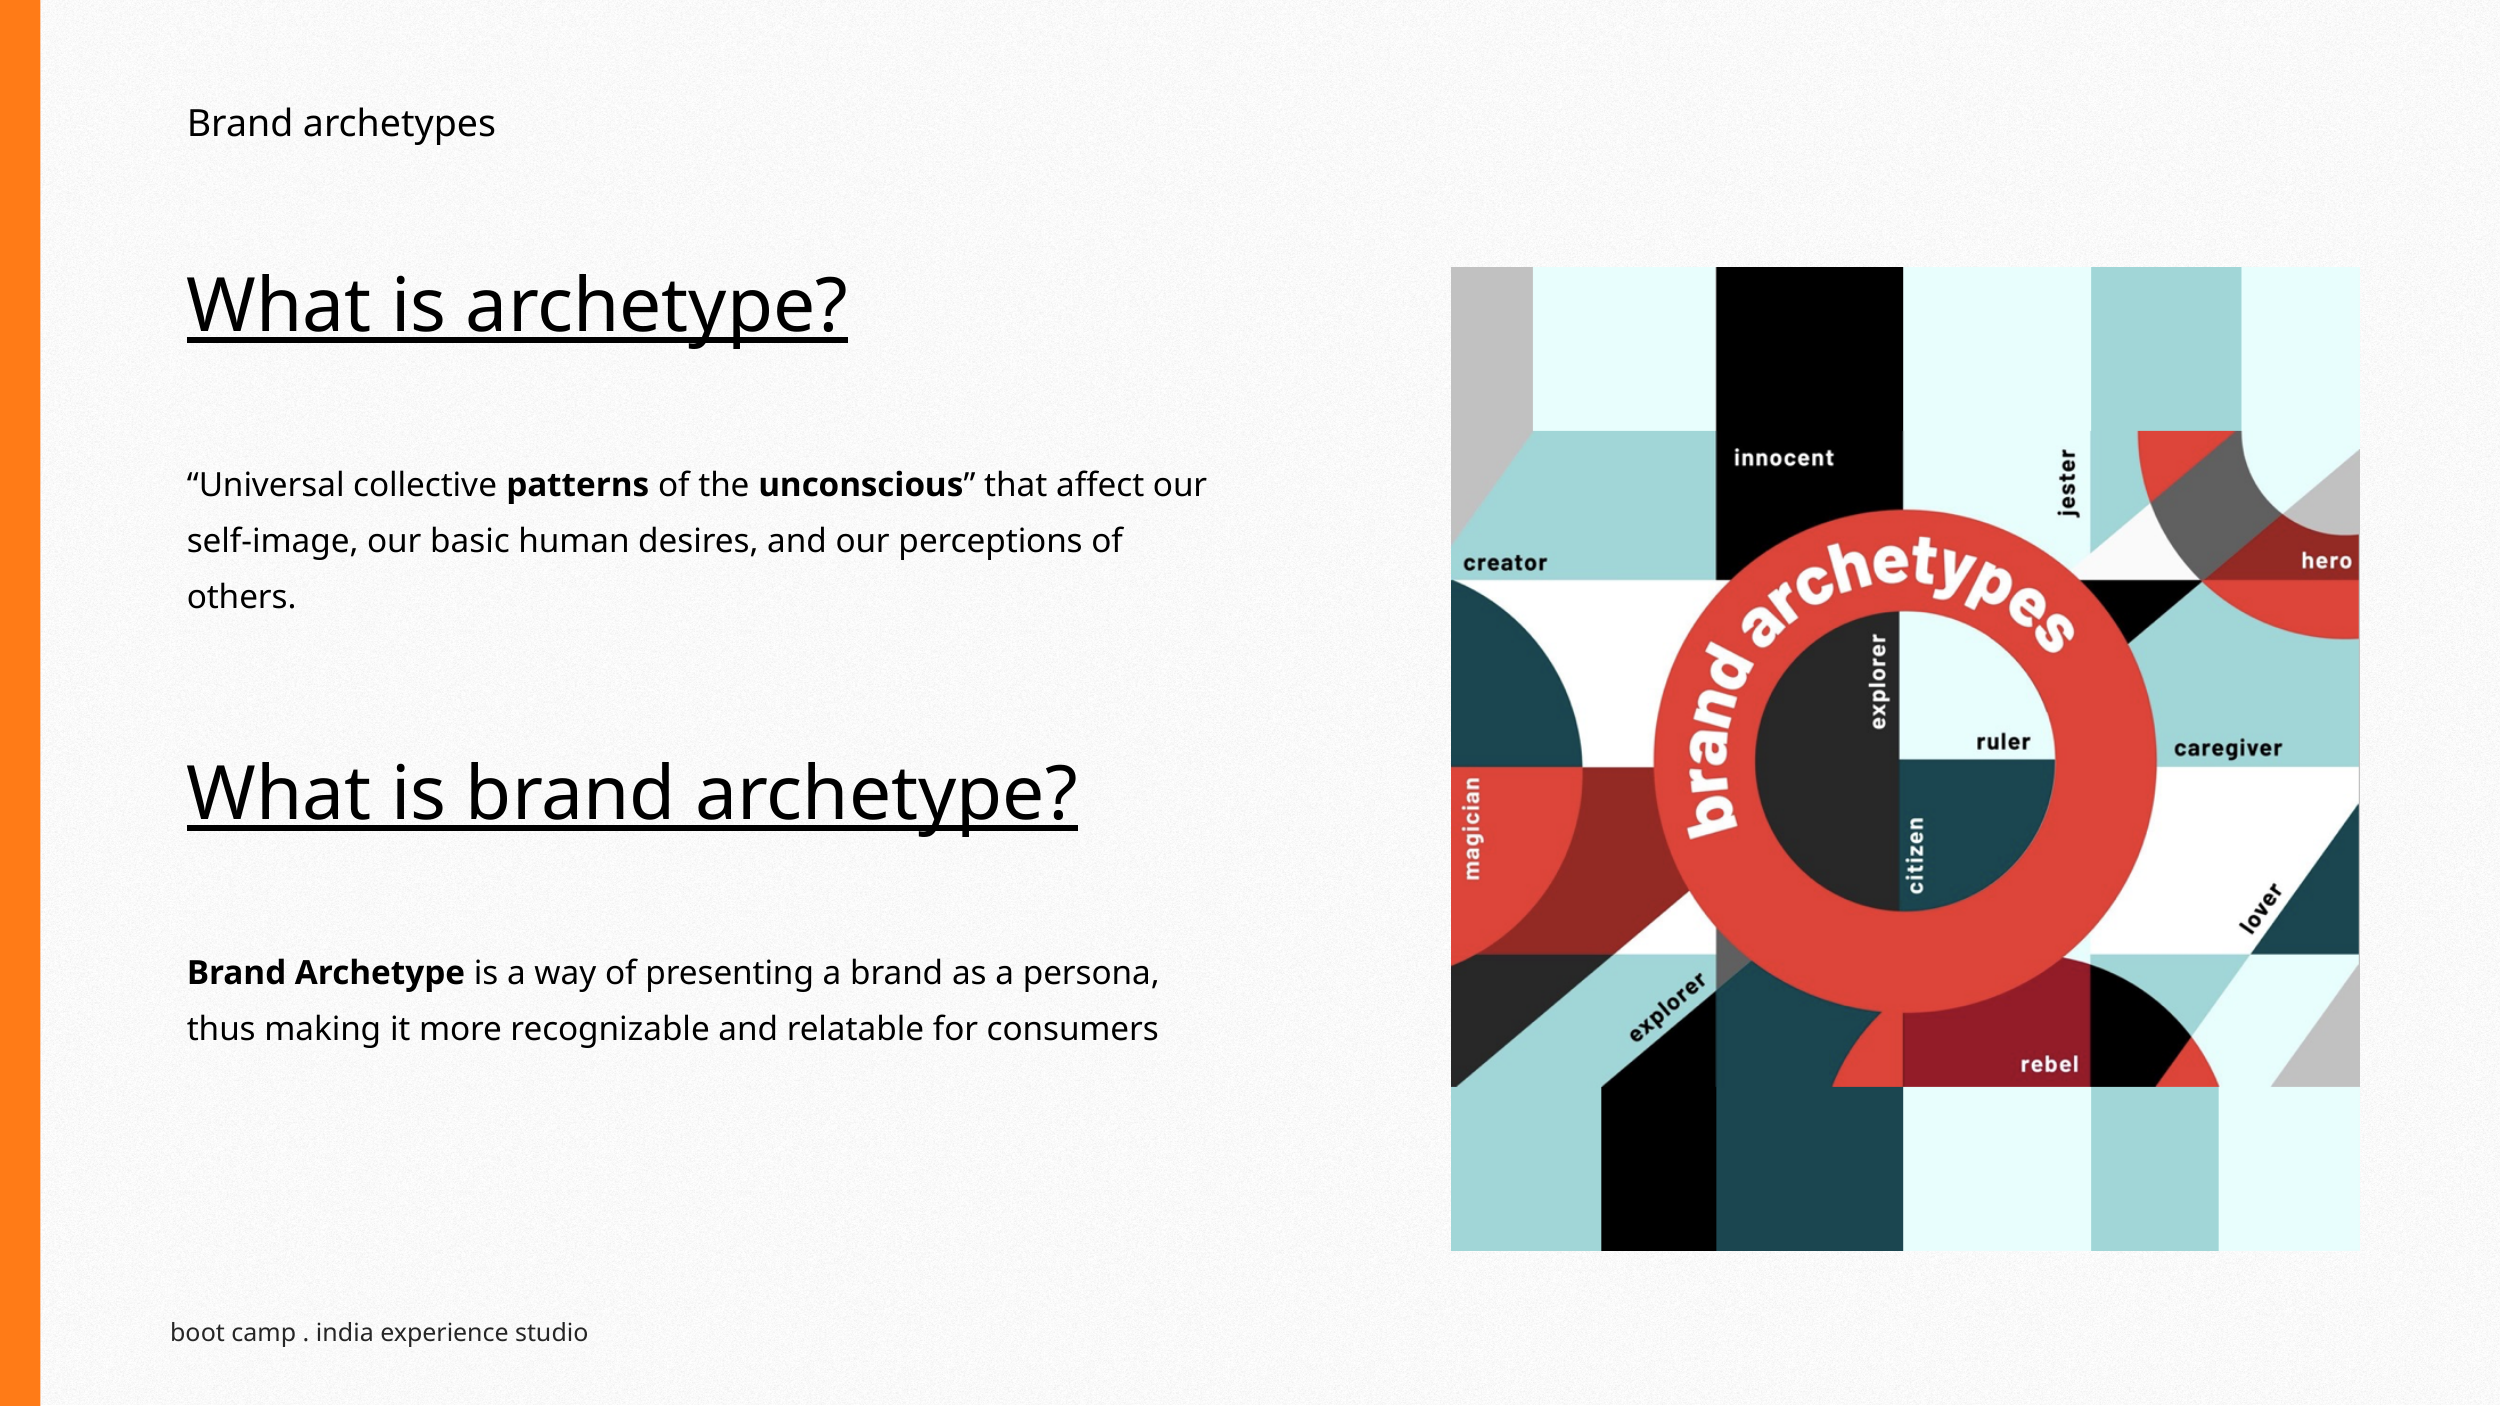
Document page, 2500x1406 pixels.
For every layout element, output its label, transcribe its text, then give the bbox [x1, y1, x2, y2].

text_box Brand archetypes [171, 96, 1114, 144]
text_box Brand Archetype is a way of presenting a brand as a persona, thus making it more recognizable and relatable for consumers [171, 928, 1250, 1094]
text_box What is brand archetype? [171, 712, 1450, 879]
title What is archetype? [171, 224, 2328, 390]
picture [1450, 267, 2360, 1251]
list “Universal collective patterns of the unconscious” that affect our self-image, our basic human desires, and our perceptions of others. [171, 440, 1250, 606]
